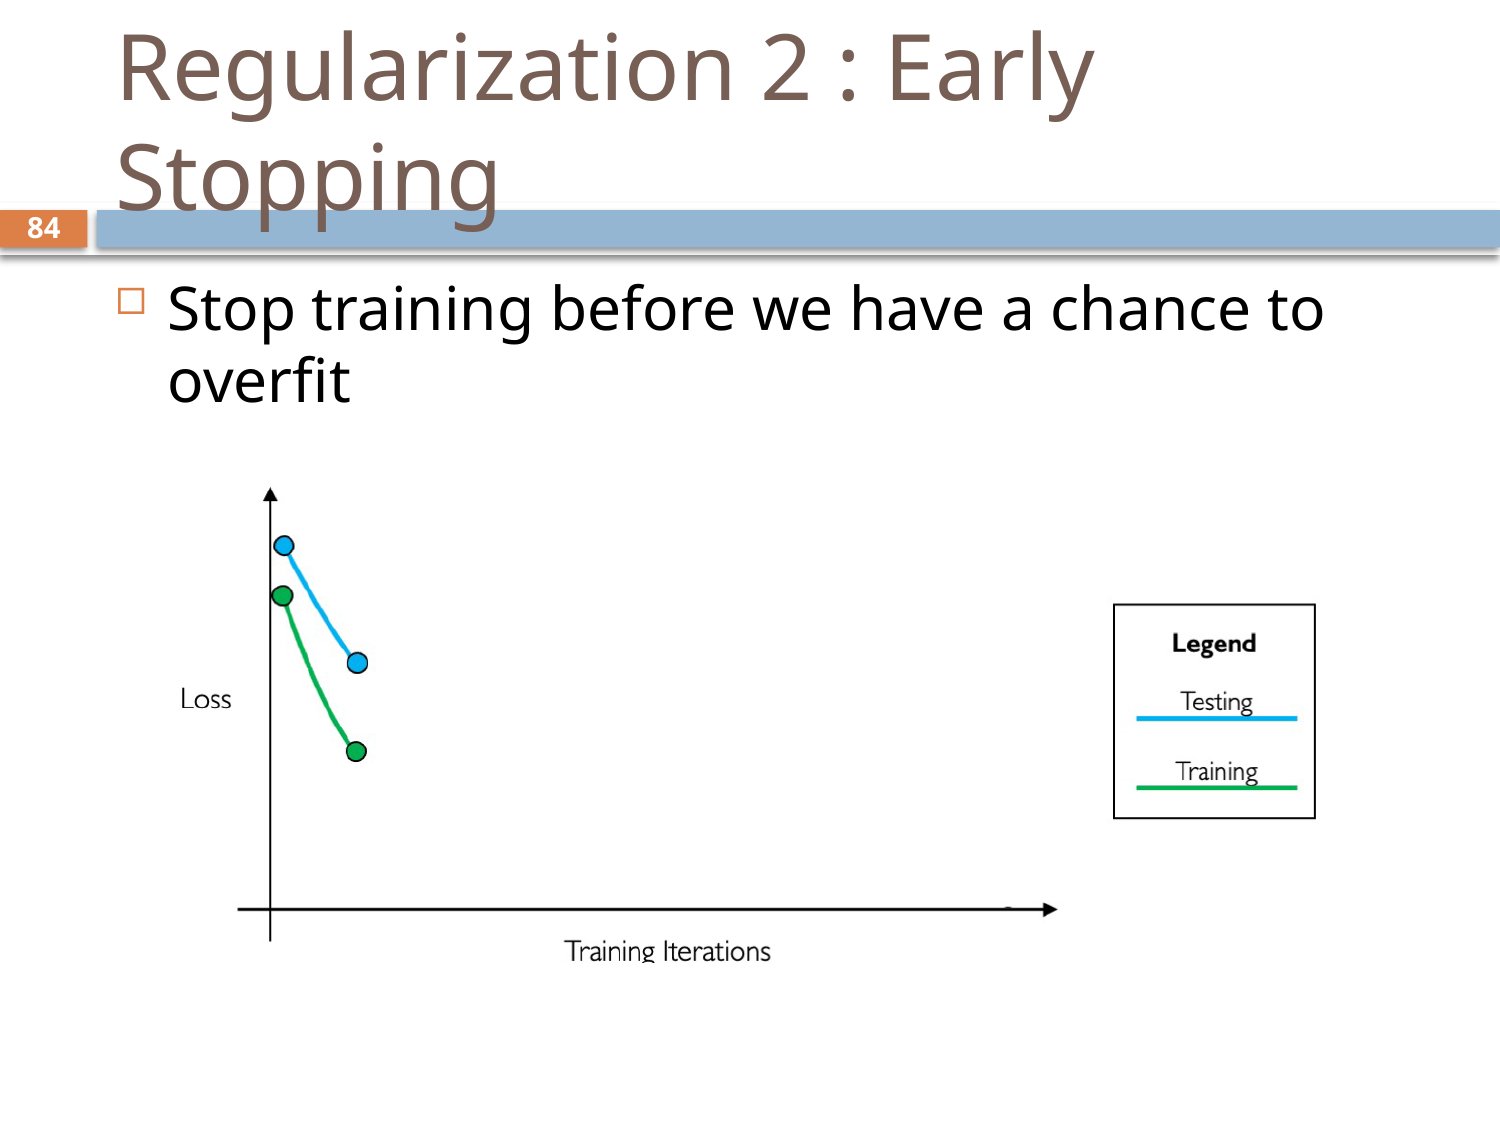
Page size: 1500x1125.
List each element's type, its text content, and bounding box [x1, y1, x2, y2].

title Regularization 2 : Early Stopping [100, 37, 1438, 200]
picture [172, 470, 1338, 963]
slide_number 84 [0, 208, 88, 249]
list Stop training before we have a chance to overfit [100, 262, 1438, 1000]
